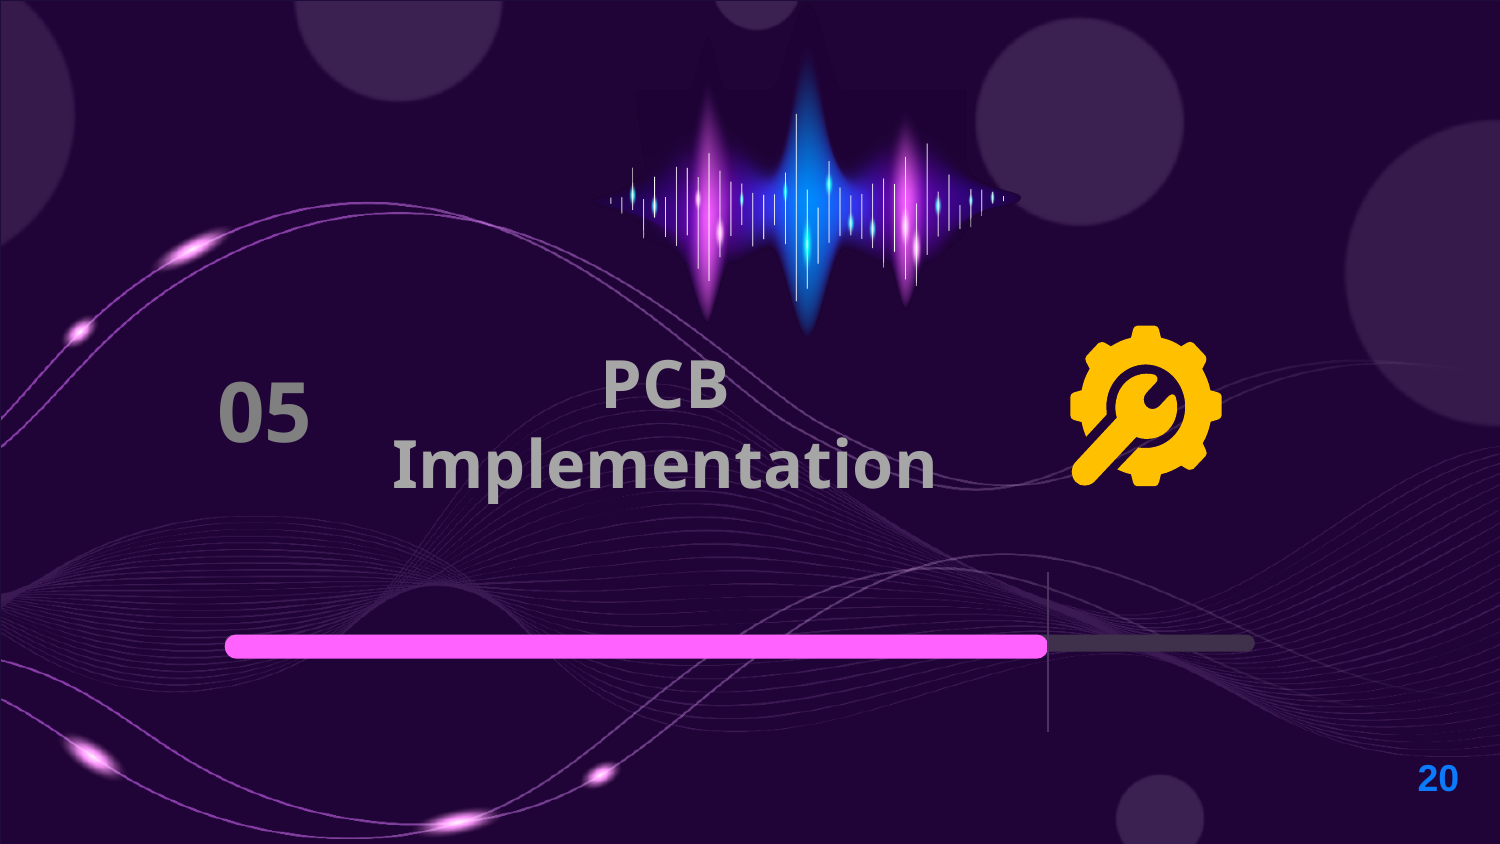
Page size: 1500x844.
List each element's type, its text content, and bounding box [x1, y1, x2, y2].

text_box 20 [1399, 741, 1478, 812]
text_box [1070, 325, 1222, 487]
text_box [1052, 634, 1255, 652]
text_box 05 [37, 292, 328, 475]
text_box [224, 634, 1043, 659]
text_box PCB Implementation [319, 327, 1012, 517]
picture [2, 2, 1500, 844]
